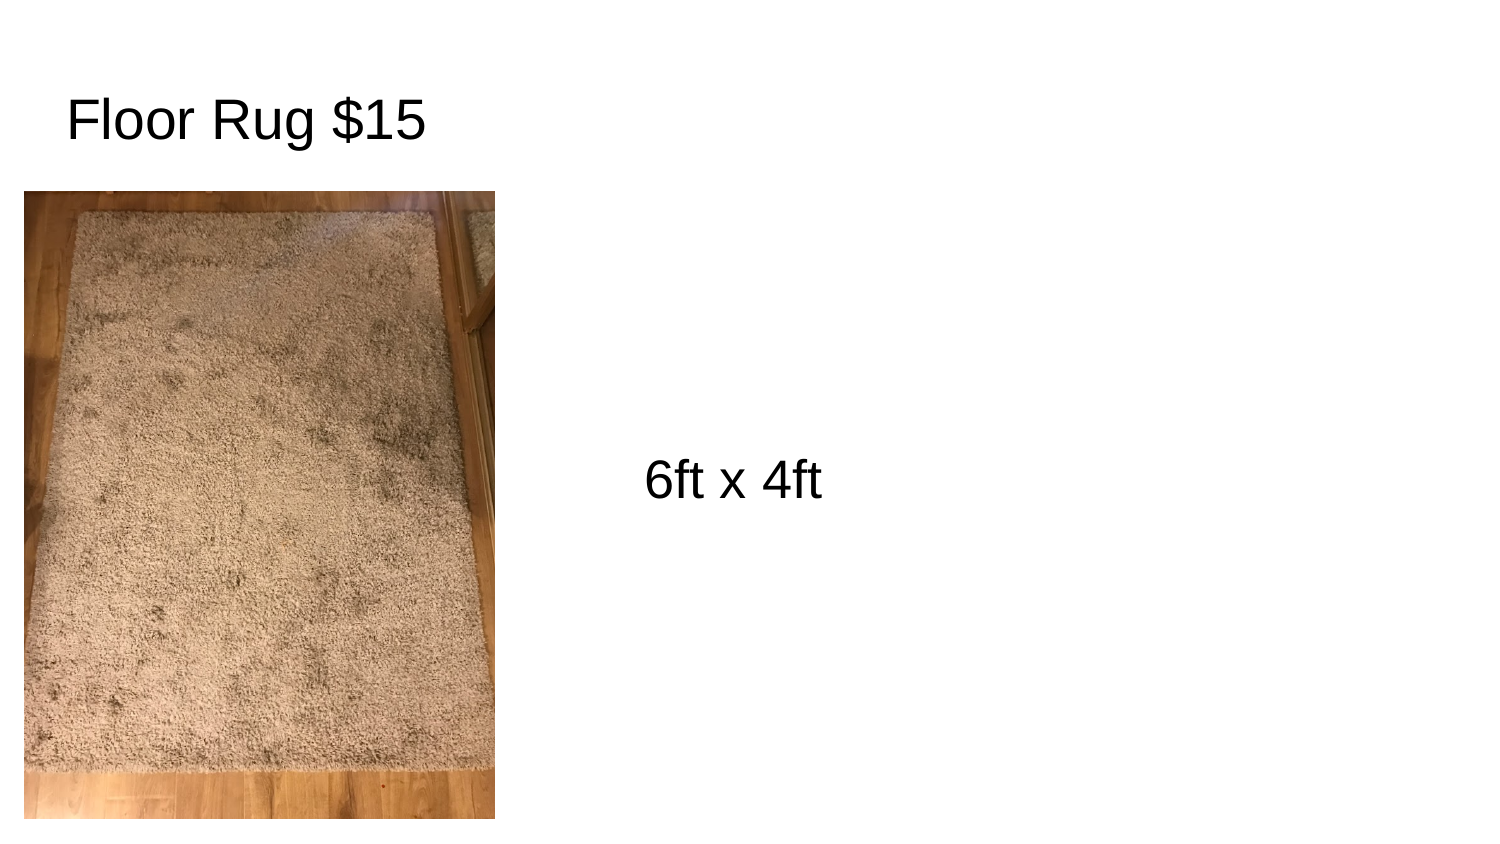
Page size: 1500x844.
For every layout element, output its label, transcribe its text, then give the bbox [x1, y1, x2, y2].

title 6ft x 4ft [629, 434, 893, 553]
title Floor Rug $15 [51, 72, 1449, 167]
picture [24, 191, 496, 819]
